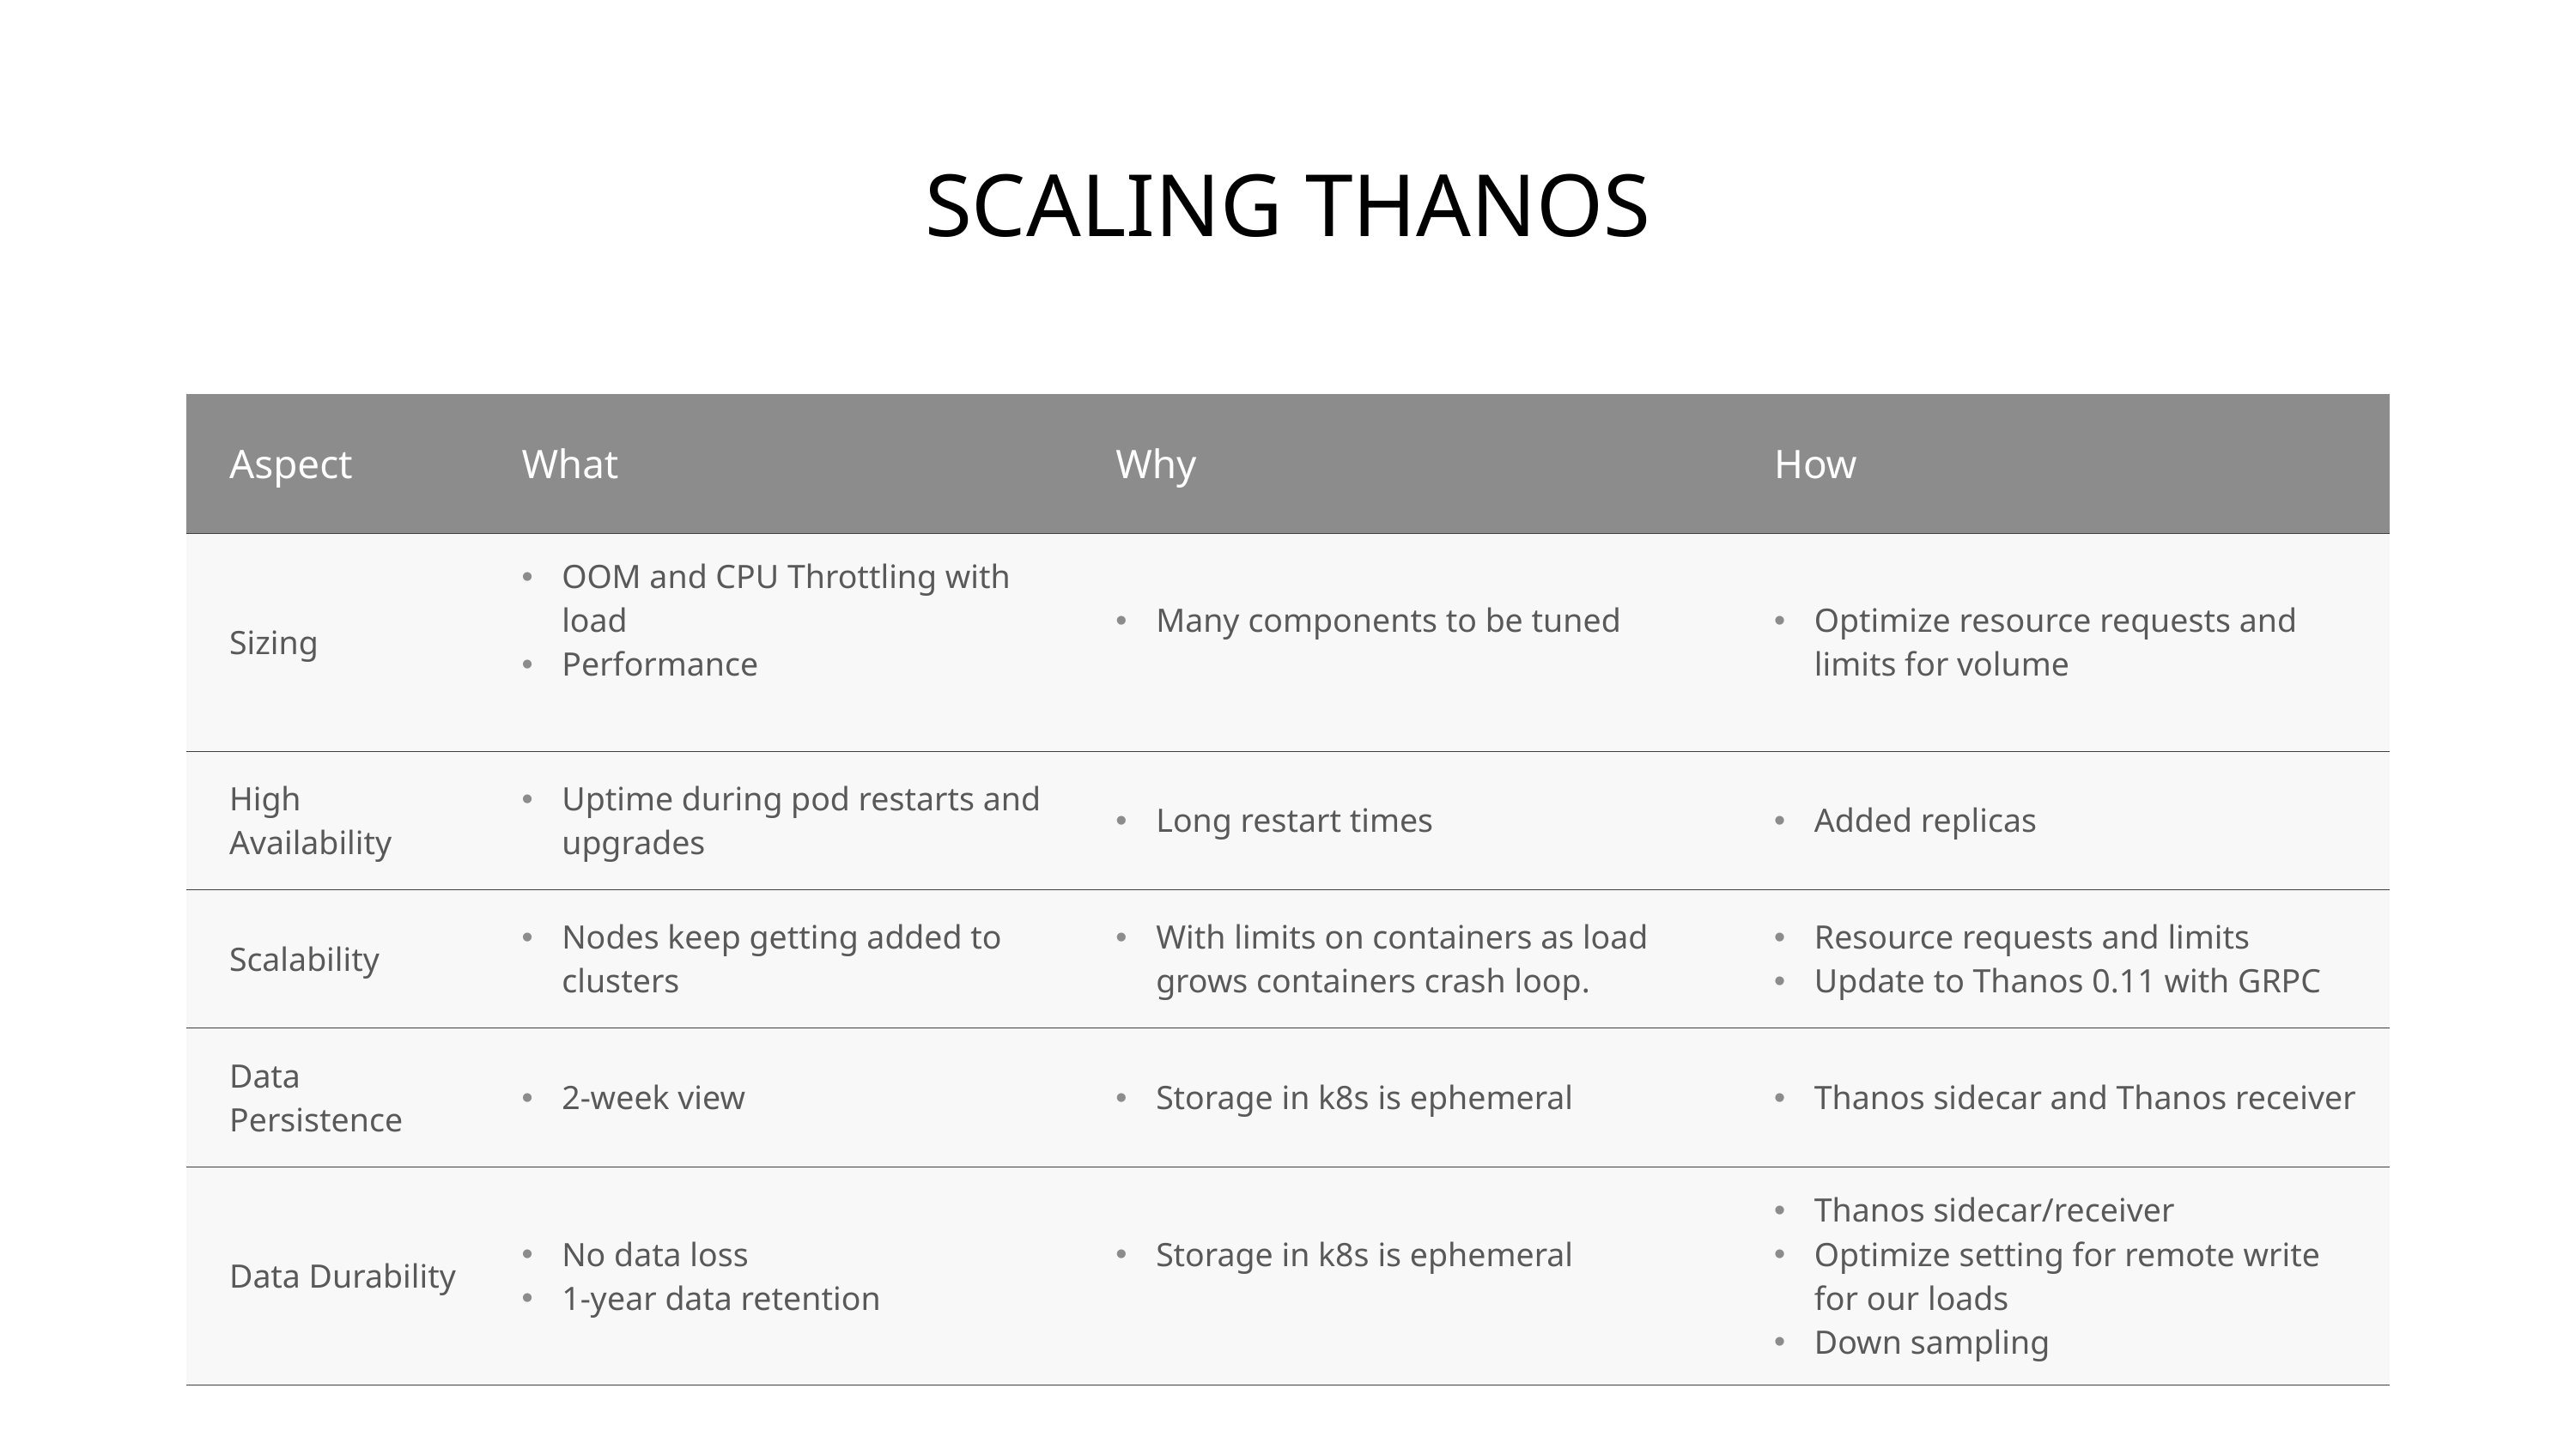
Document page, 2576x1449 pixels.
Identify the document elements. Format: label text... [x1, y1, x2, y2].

table_cell Uptime during pod restarts and upgrades [478, 752, 1072, 889]
table_cell Long restart times [1072, 752, 1731, 889]
table_cell High Availability [186, 752, 478, 889]
table_cell Nodes keep getting added to clusters [478, 890, 1072, 1028]
table_cell 2-week view [478, 1028, 1072, 1167]
table_cell Storage in k8s is ephemeral [1072, 1028, 1731, 1167]
table_cell With limits on containers as load grows containers crash loop. [1072, 890, 1731, 1028]
table_cell Storage in k8s is ephemeral [1072, 1167, 1731, 1385]
table_cell OOM and CPU Throttling with load Performance [478, 534, 1072, 751]
table_header How [1731, 395, 2390, 533]
table_cell Scalability [186, 890, 478, 1028]
table_header Aspect [186, 395, 478, 533]
table_cell Added replicas [1731, 752, 2390, 889]
table_cell Optimize resource requests and limits for volume [1731, 534, 2390, 751]
table_cell Many components to be tuned [1072, 534, 1731, 751]
table_cell Data Durability [186, 1167, 478, 1385]
table_cell Sizing [186, 534, 478, 751]
table_cell Thanos sidecar and Thanos receiver [1731, 1028, 2390, 1167]
table_cell No data loss 1-year data retention [478, 1167, 1072, 1385]
table_header Why [1072, 395, 1731, 533]
table_header What [478, 395, 1072, 533]
title Scaling THanos [116, 122, 2459, 262]
table_cell Data Persistence [186, 1028, 478, 1167]
table_cell Resource requests and limits Update to Thanos 0.11 with GRPC [1731, 890, 2390, 1028]
table_cell Thanos sidecar/receiver Optimize setting for remote write for our loads Down sampling [1731, 1167, 2390, 1385]
